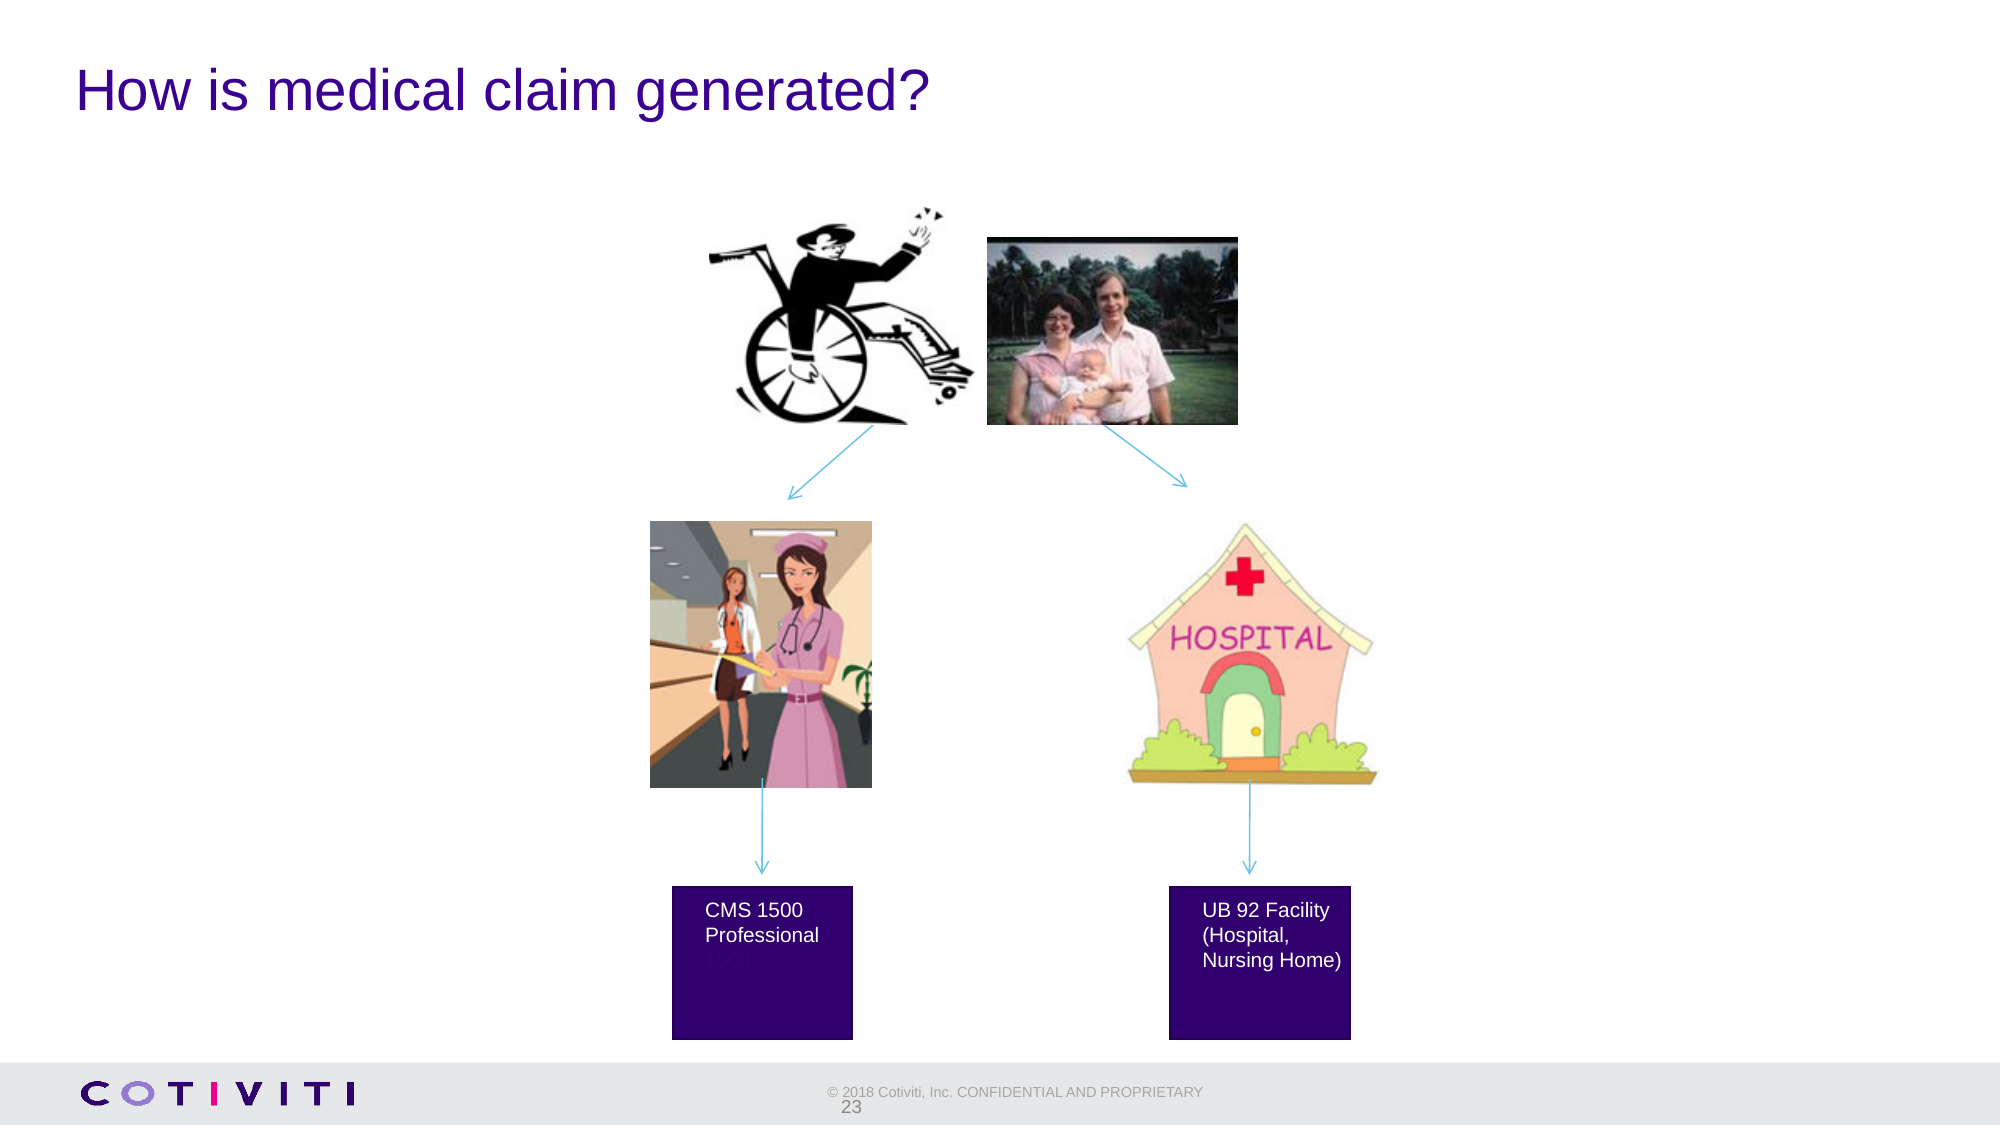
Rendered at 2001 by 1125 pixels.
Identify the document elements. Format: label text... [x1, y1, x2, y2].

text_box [1087, 425, 1188, 488]
picture [75, 1066, 369, 1119]
text_box [1169, 886, 1351, 1040]
picture [649, 521, 872, 788]
text_box [672, 886, 853, 1040]
text_box CMS 1500 Professional 1500 [690, 889, 853, 979]
picture [1124, 521, 1380, 788]
picture [709, 207, 975, 425]
slide_number 23 [841, 1083, 1119, 1125]
picture [987, 237, 1238, 425]
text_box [787, 425, 888, 500]
text_box UB 92 Facility (Hospital, Nursing Home) [1187, 889, 1363, 979]
title How is medical claim generated? [75, 59, 1925, 210]
